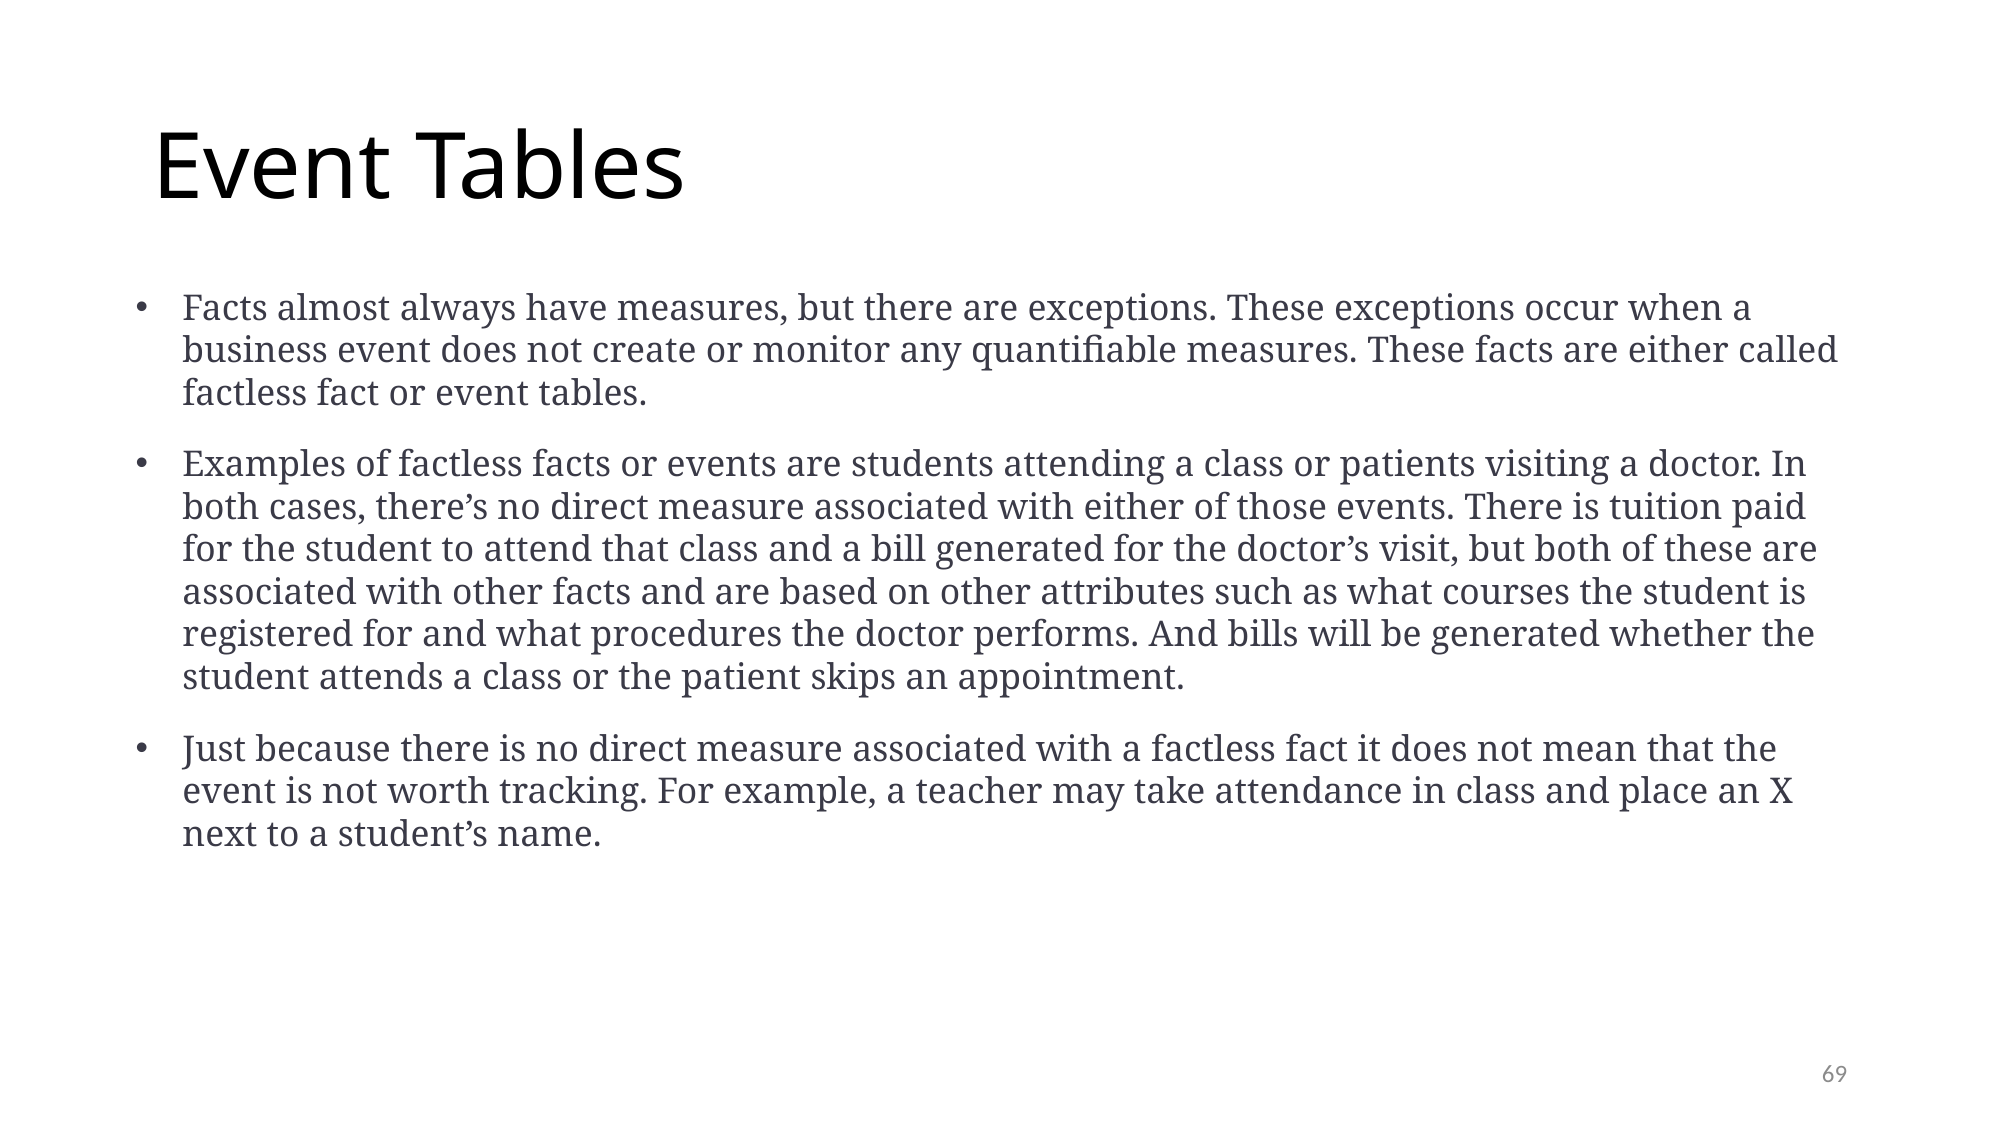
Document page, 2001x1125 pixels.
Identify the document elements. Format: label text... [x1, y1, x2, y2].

text_box Facts almost always have measures, but there are exceptions. These exceptions occur when a business event does not create or monitor any quantifiable measures. These facts are either called factless fact or event tables. Examples of factless facts or events are students attending a class or patients visiting a doctor. In both cases, there’s no direct measure associated with either of those events. There is tuition paid for the student to attend that class and a bill generated for the doctor’s visit, but both of these are associated with other facts and are based on other attributes such as what courses the student is registered for and what procedures the doctor performs. And bills will be generated whether the student attends a class or the patient skips an appointment. Just because there is no direct measure associated with a factless fact it does not mean that the event is not worth tracking. For example, a teacher may take attendance in class and place an X next to a student’s name. [120, 277, 1879, 918]
slide_number 69 [1412, 1042, 1863, 1103]
title Event Tables [137, 59, 1863, 277]
